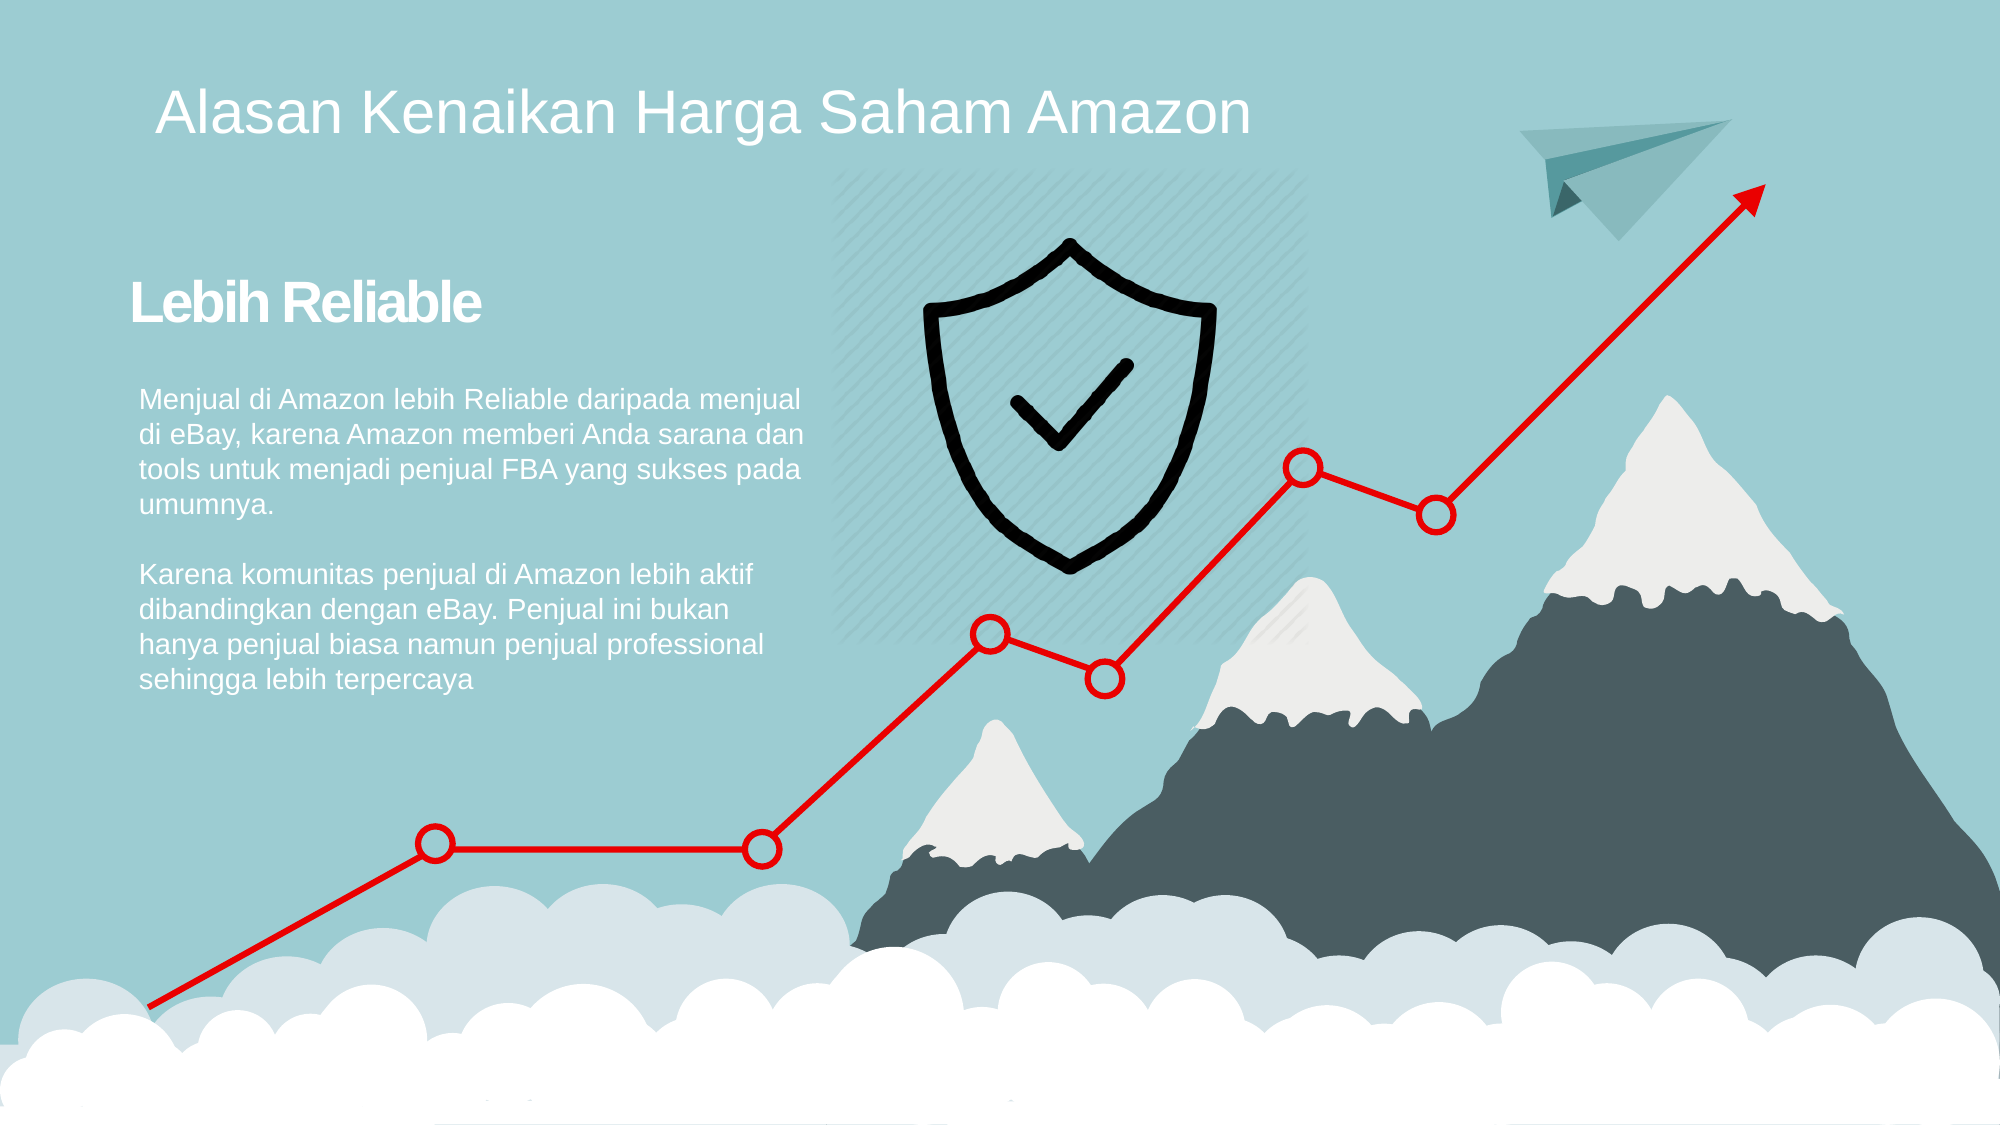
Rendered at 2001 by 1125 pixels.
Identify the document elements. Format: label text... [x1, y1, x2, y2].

text_box [416, 825, 454, 863]
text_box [0, 883, 2000, 946]
text_box [370, 855, 434, 883]
text_box [452, 715, 721, 853]
text_box Lebih Reliable [114, 256, 830, 342]
picture [830, 167, 1309, 645]
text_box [0, 946, 2000, 1125]
list Alasan Kenaikan Harga Saham Amazon [53, 55, 1357, 175]
text_box [1744, 184, 1766, 208]
text_box Menjual di Amazon lebih Reliable daripada menjual di eBay, karena Amazon memberi Anda sarana dan tools untuk menjadi penjual FBA yang sukses pada umumnya. Karena komunitas penjual di Amazon lebih aktif dibandingkan dengan eBay. Penjual ini bukan hanya penjual biasa namun penjual professional sehingga lebih terpercaya [124, 372, 823, 703]
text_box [721, 392, 2000, 883]
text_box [1553, 52, 1744, 243]
text_box [1357, 243, 1709, 392]
